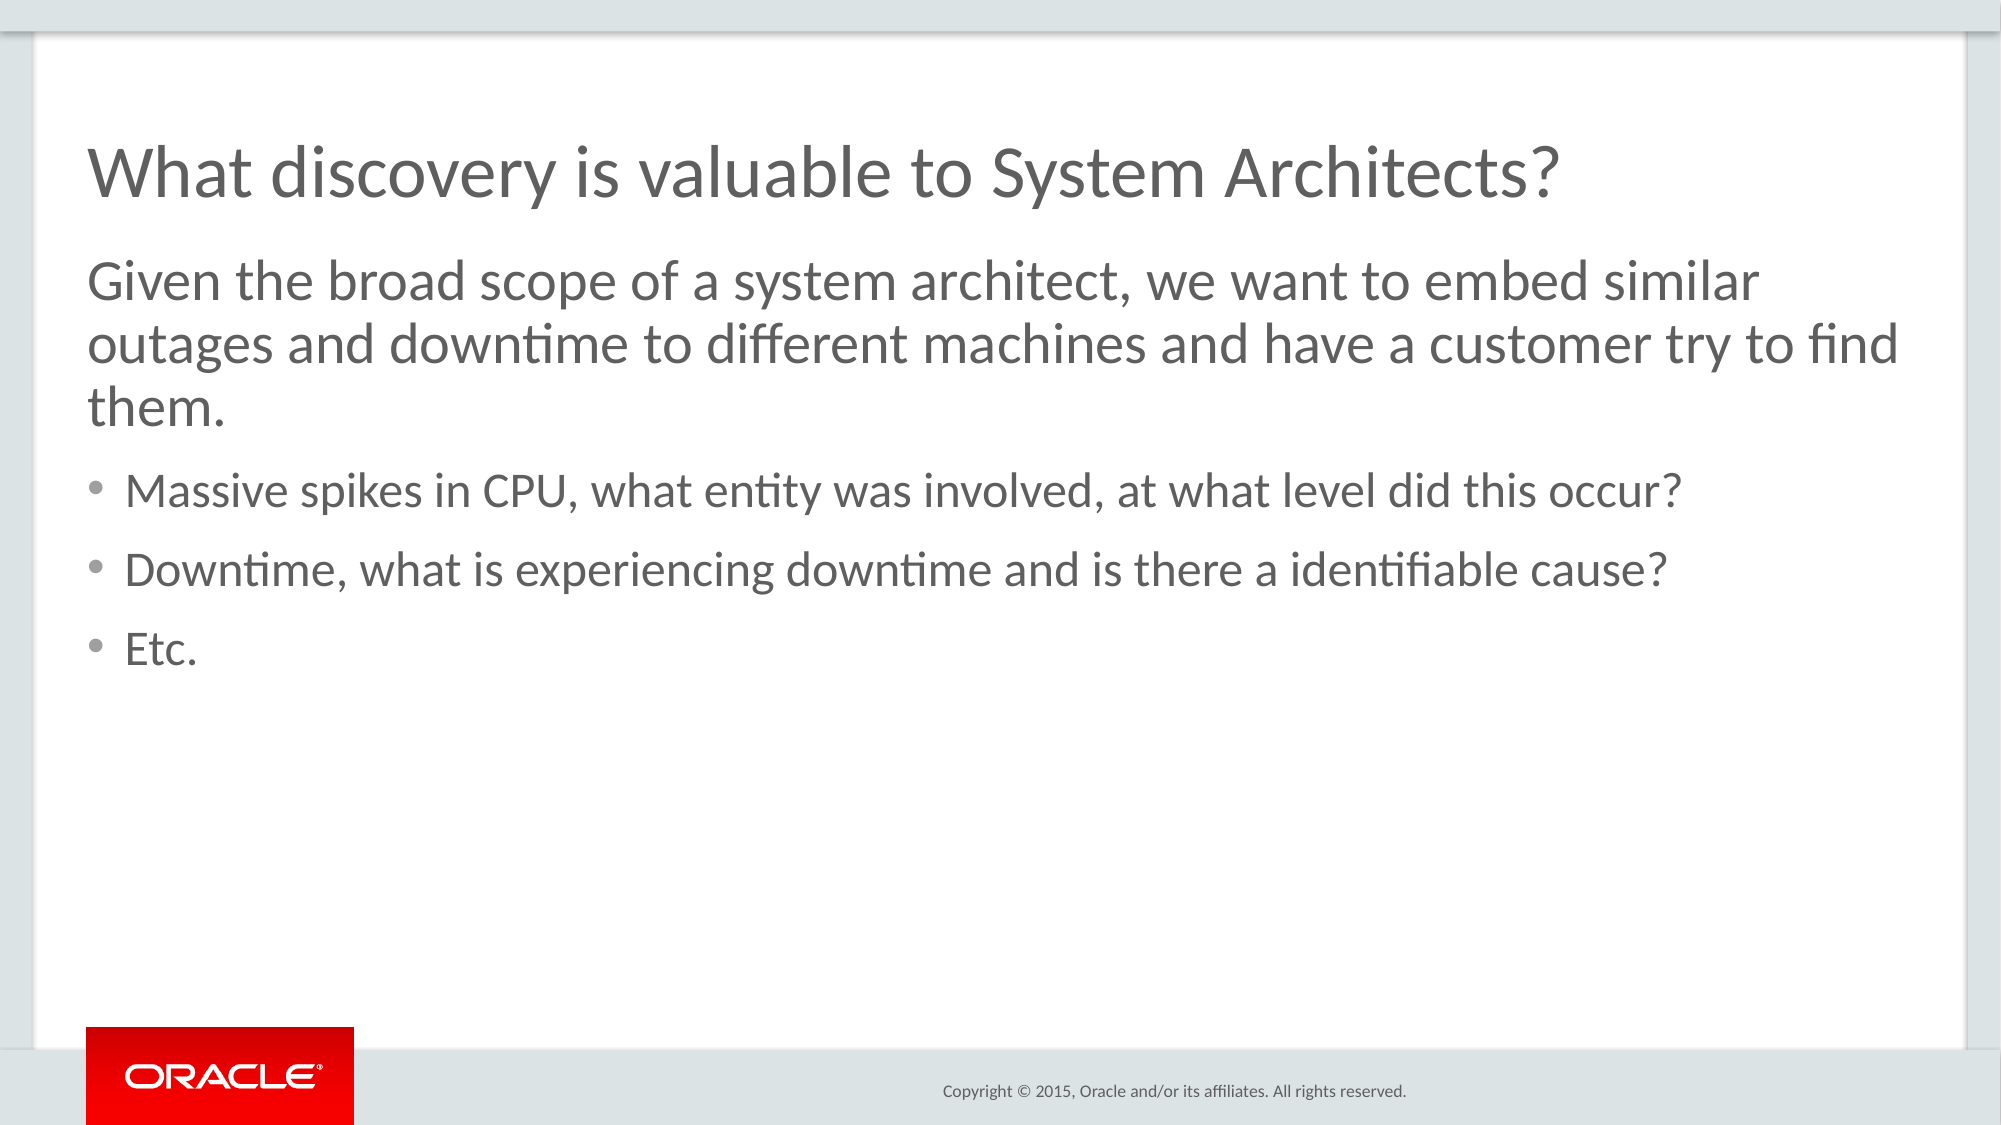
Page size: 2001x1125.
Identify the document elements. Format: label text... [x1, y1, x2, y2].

list Given the broad scope of a system architect, we want to embed similar outages and downtime to different machines and have a customer try to find them. Massive spikes in CPU, what entity was involved, at what level did this occur? Downtime, what is experiencing downtime and is there a identifiable cause? Etc. [87, 249, 1913, 975]
title What discovery is valuable to System Architects? [87, 66, 1913, 213]
picture [86, 1027, 354, 1125]
